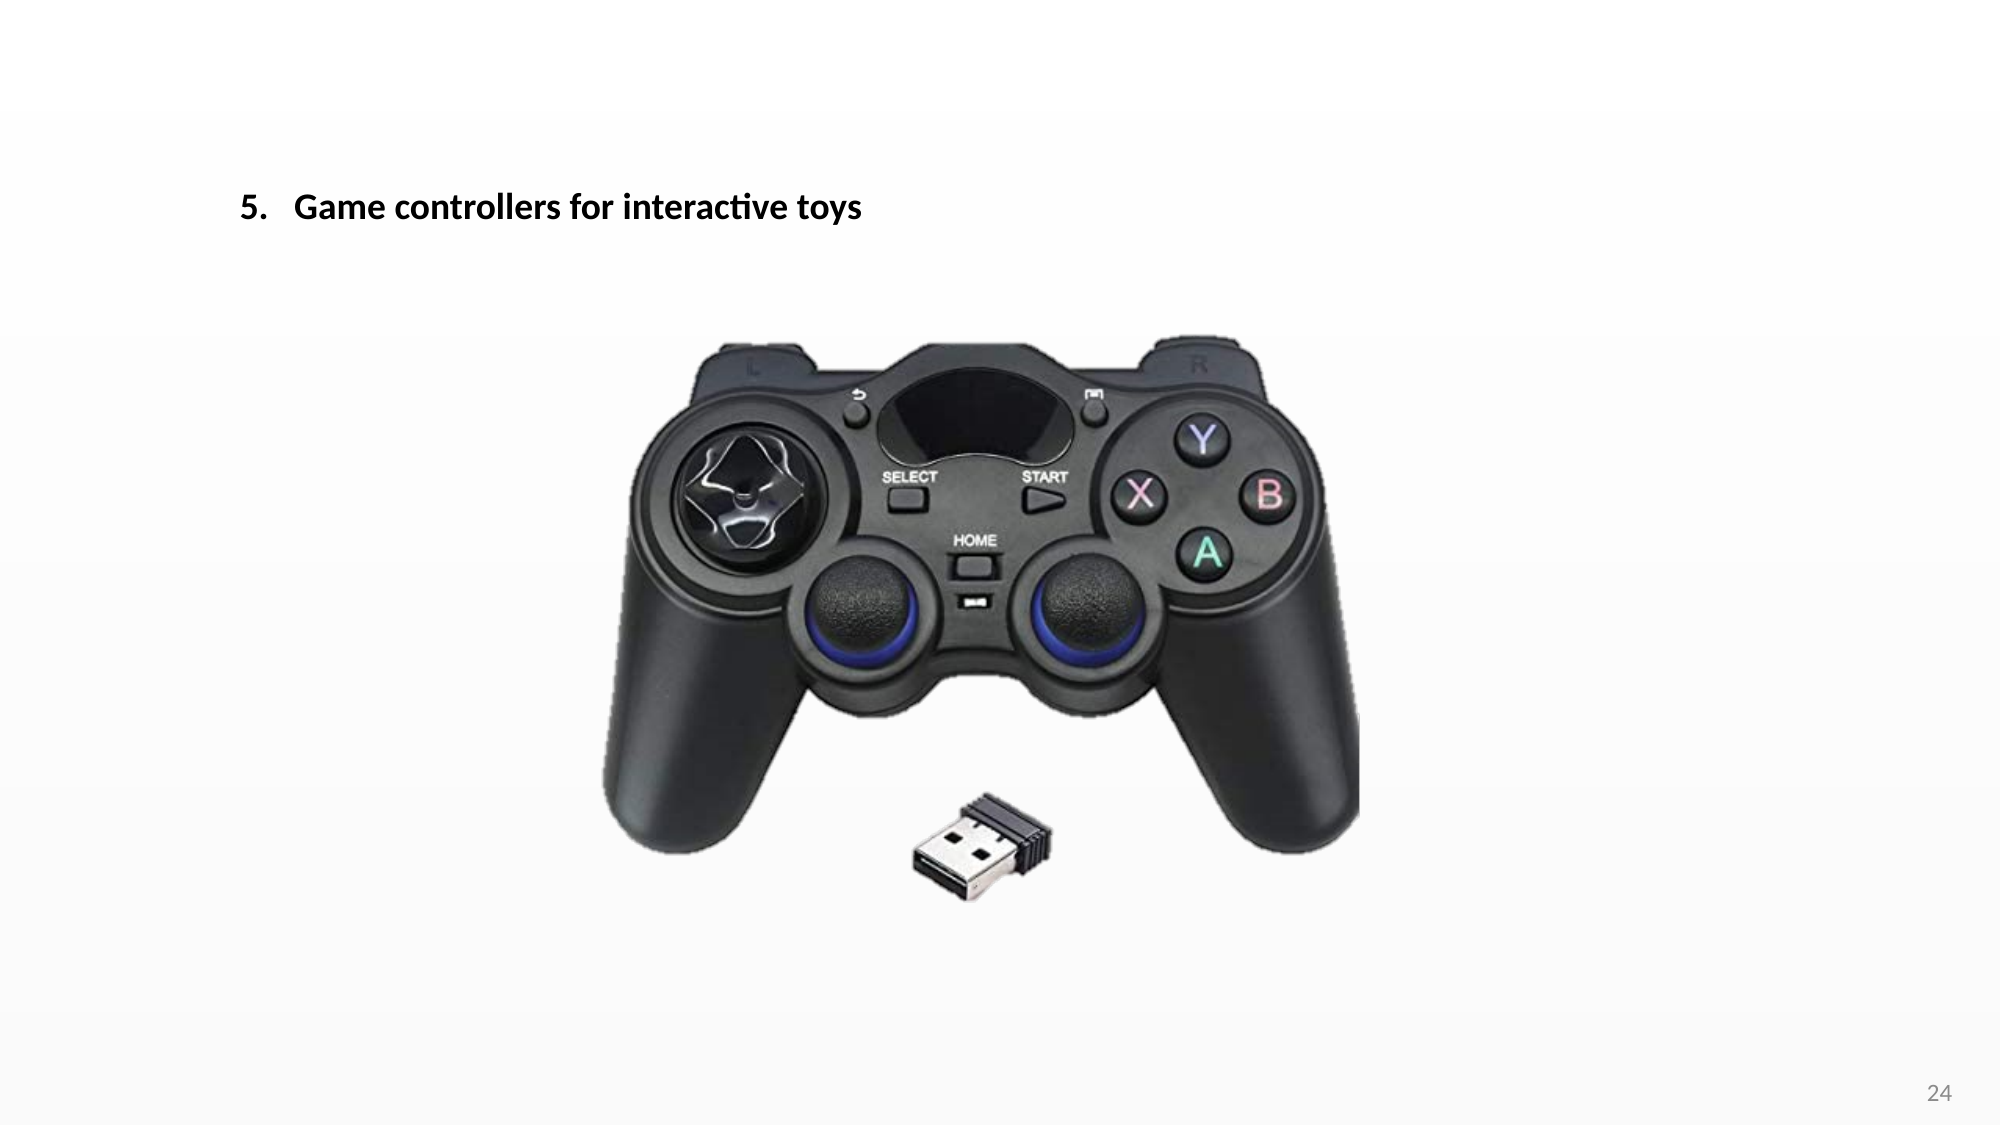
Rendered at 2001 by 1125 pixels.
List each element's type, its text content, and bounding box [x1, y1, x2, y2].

slide_number 24 [1894, 1061, 1968, 1121]
text_box 5. Game controllers for interactive toys [225, 174, 1775, 235]
picture [594, 325, 1372, 920]
